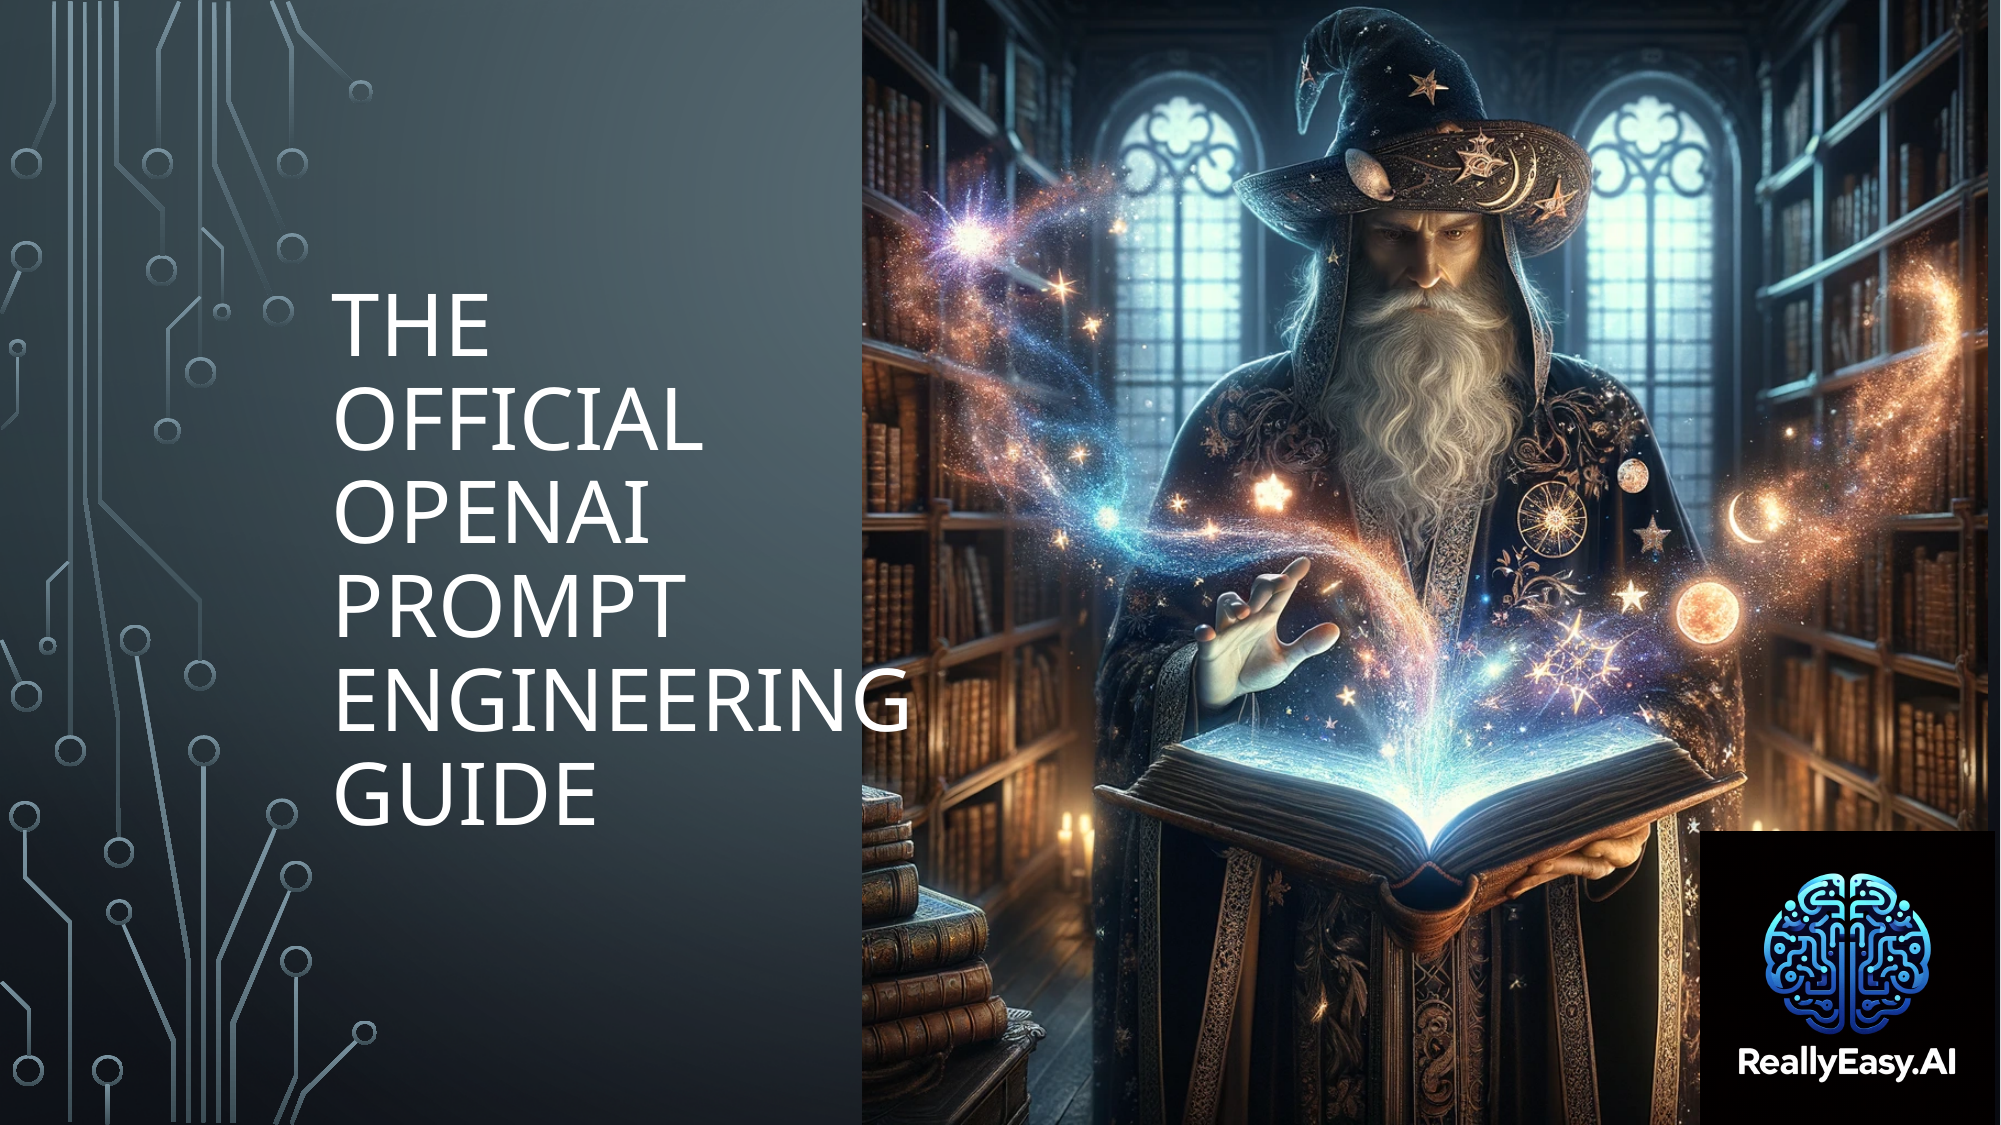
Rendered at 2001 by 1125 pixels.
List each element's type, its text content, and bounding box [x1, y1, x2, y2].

title The Official OpenAI Prompt Engineering Guide [316, 273, 862, 852]
picture [862, 0, 1995, 1125]
